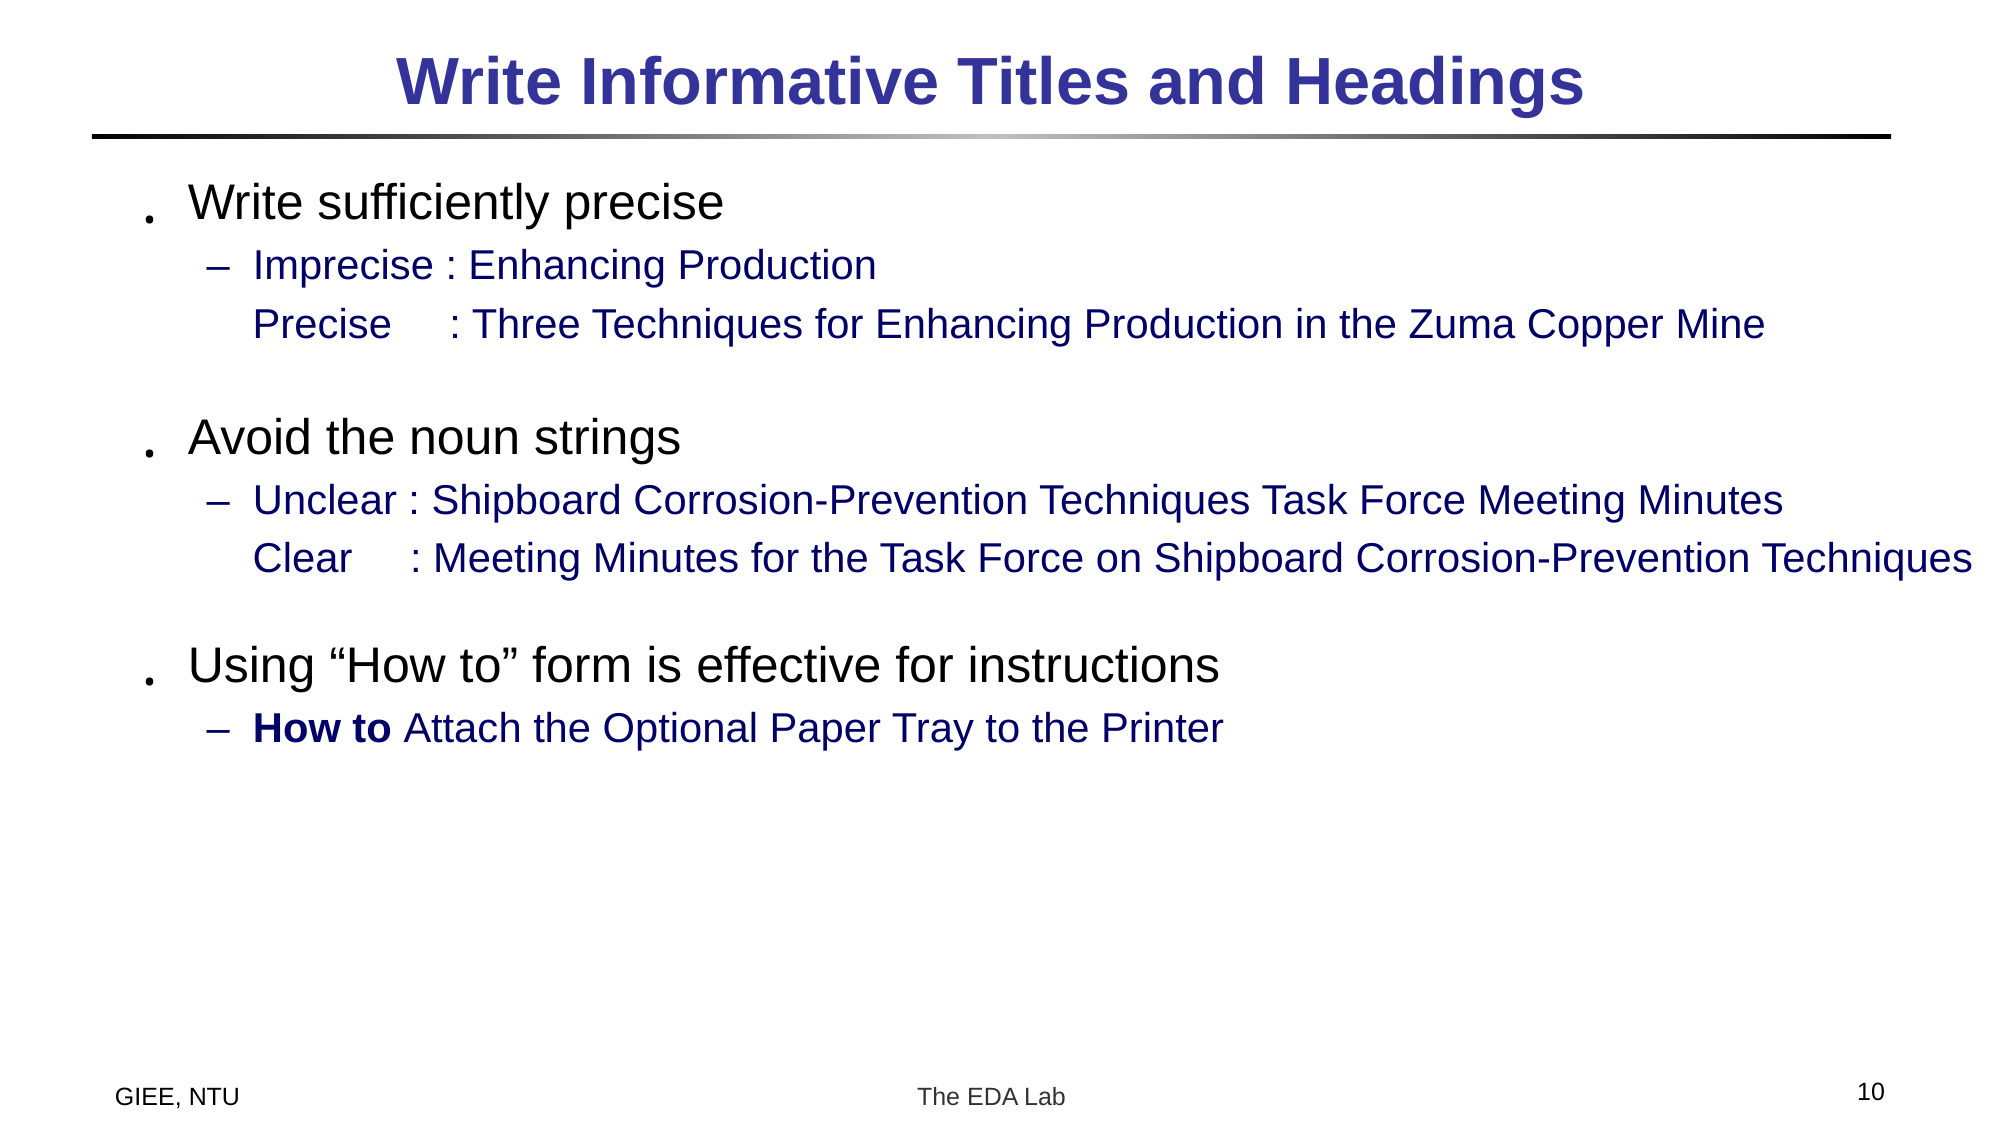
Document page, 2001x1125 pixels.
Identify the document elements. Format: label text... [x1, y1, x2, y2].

text_box Using “How to” form is effective for instructions – How to Attach the Optional Paper Tray to the Printer [116, 624, 1884, 872]
slide_number GIEE, NTU [99, 1042, 517, 1118]
list Write sufficiently precise – Imprecise : Enhancing Production Precise : Three Techniques for Enhancing Production in the Zuma Copper Mine [116, 162, 1884, 397]
text_box Write Informative Titles and Headings [116, 12, 1867, 125]
slide_number 10 [1483, 1037, 1901, 1113]
text_box Avoid the noun strings – Unclear : Shipboard Corrosion-Prevention Techniques Task Force Meeting Minutes Clear : Meeting Minutes for the Task Force on Shipboard Corrosion-Prevention Techniques [116, 397, 2000, 644]
